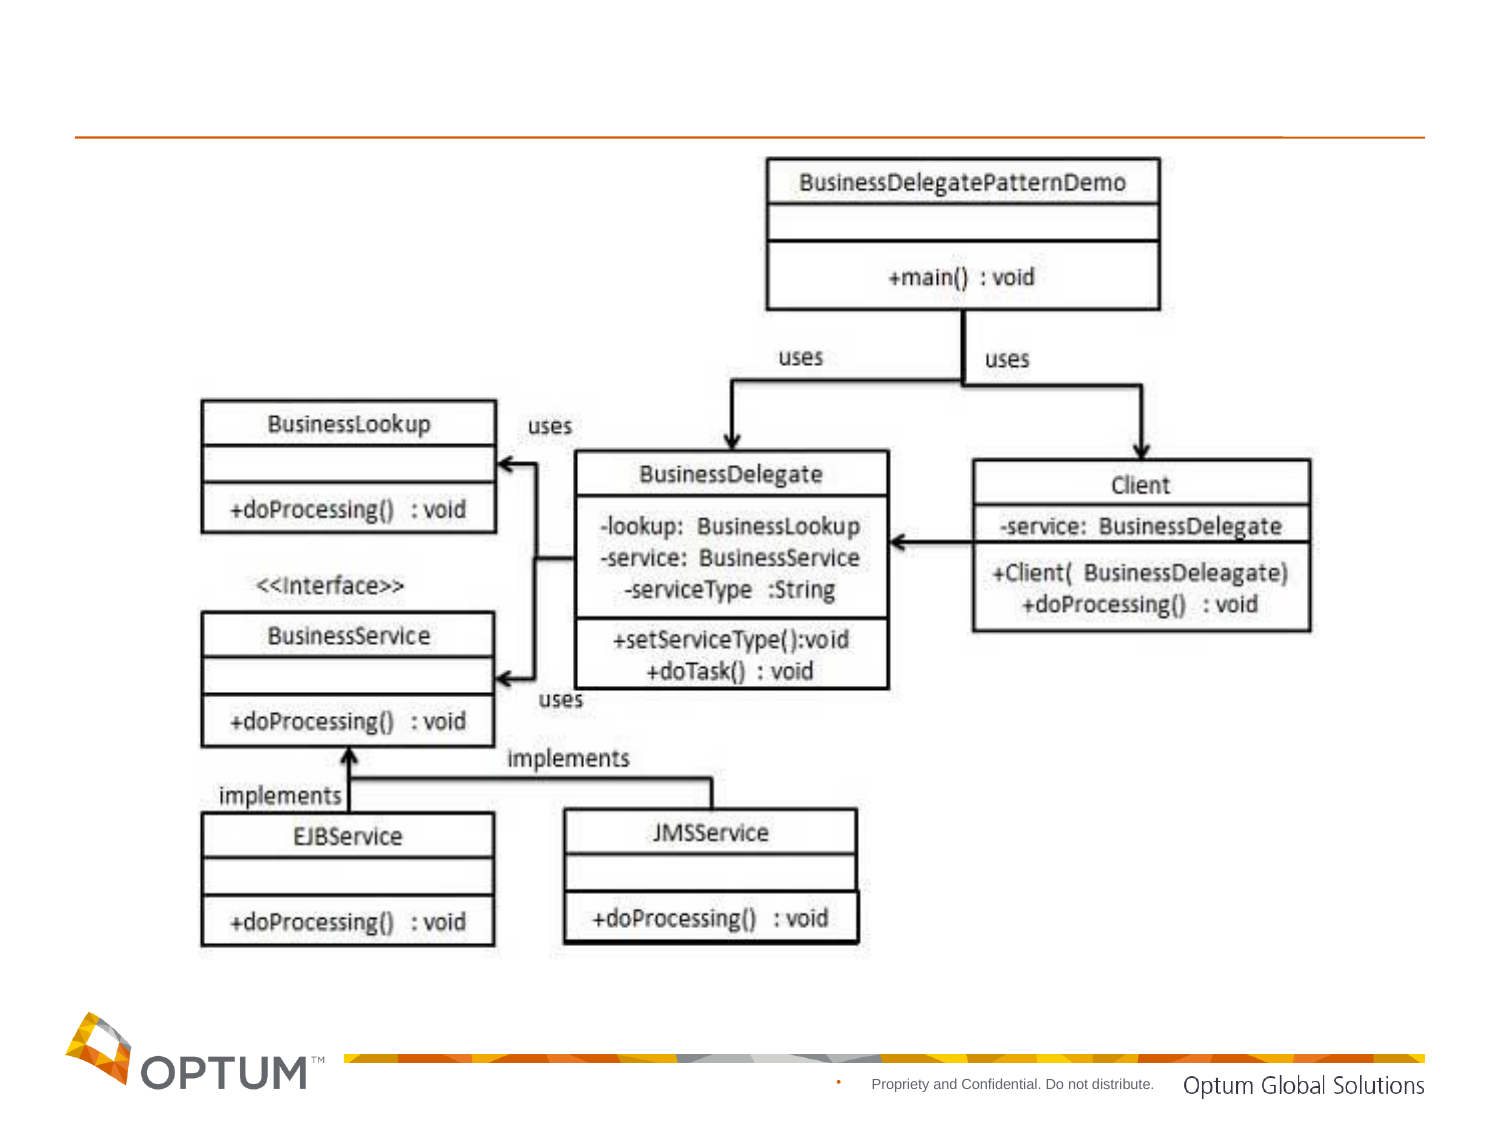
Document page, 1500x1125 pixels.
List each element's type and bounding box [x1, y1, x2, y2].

picture [343, 1054, 1425, 1063]
list [197, 141, 1321, 966]
picture [62, 1009, 327, 1092]
picture [1184, 1075, 1424, 1099]
